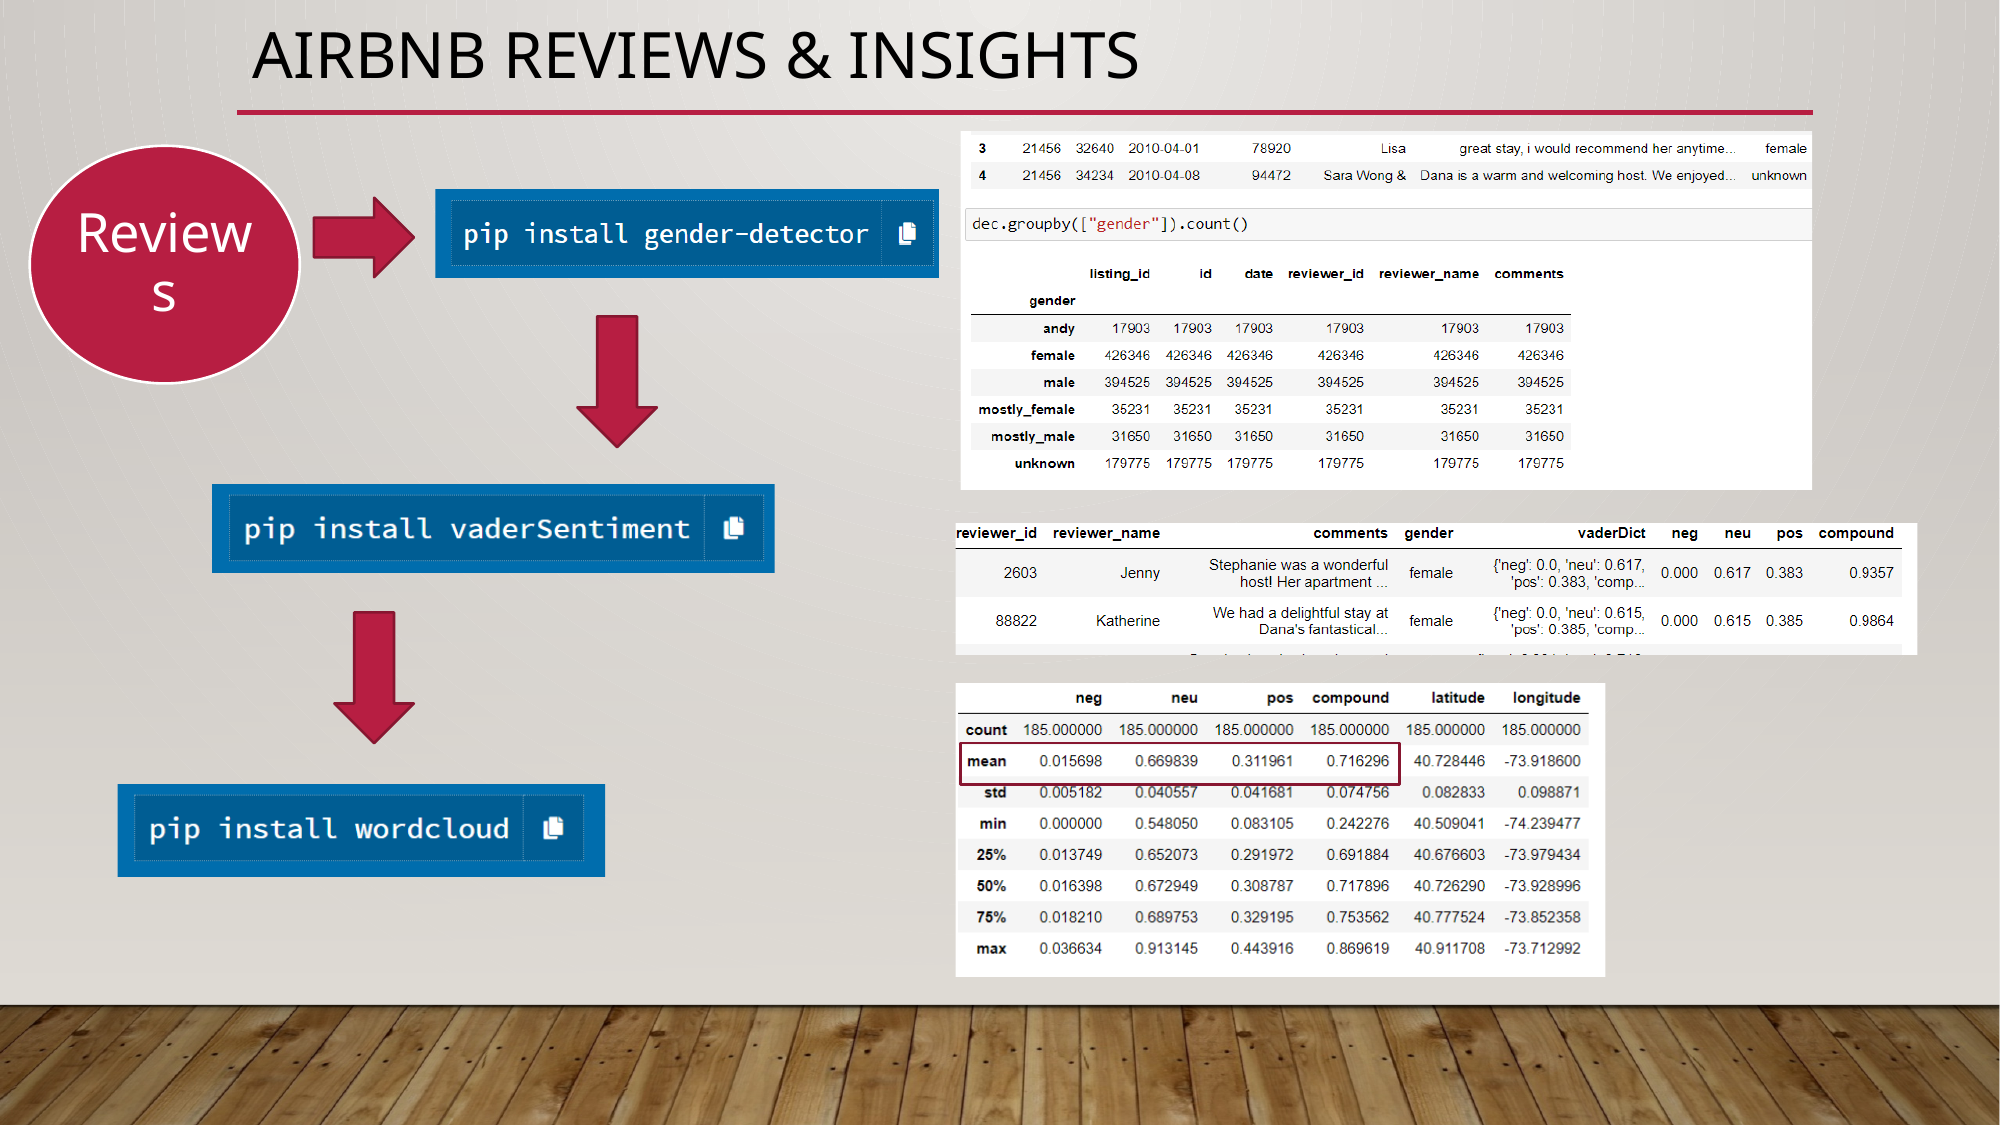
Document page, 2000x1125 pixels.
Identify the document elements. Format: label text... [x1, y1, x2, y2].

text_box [0, 137, 1275, 856]
picture [211, 484, 775, 573]
picture [955, 523, 1918, 655]
picture [435, 189, 940, 278]
picture [955, 683, 1606, 978]
picture [117, 784, 606, 877]
picture [960, 131, 1813, 490]
picture [0, 1005, 2000, 1125]
title AIRBNB reviews & insights [237, 15, 1813, 100]
